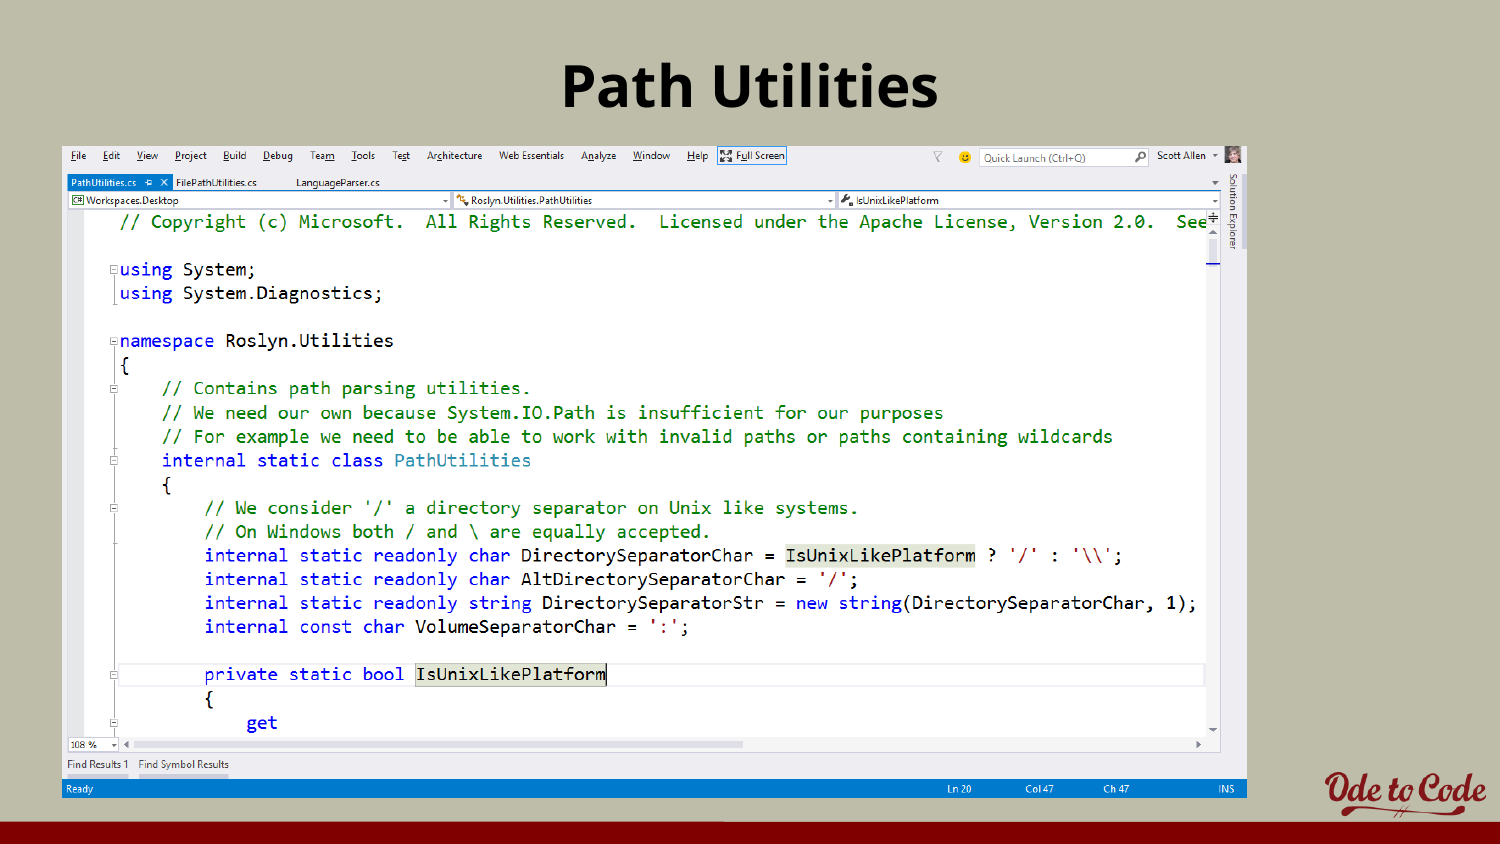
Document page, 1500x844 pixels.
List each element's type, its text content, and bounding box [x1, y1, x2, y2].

picture [1325, 772, 1486, 818]
picture [62, 146, 1247, 798]
title Path Utilities [74, 37, 1426, 132]
